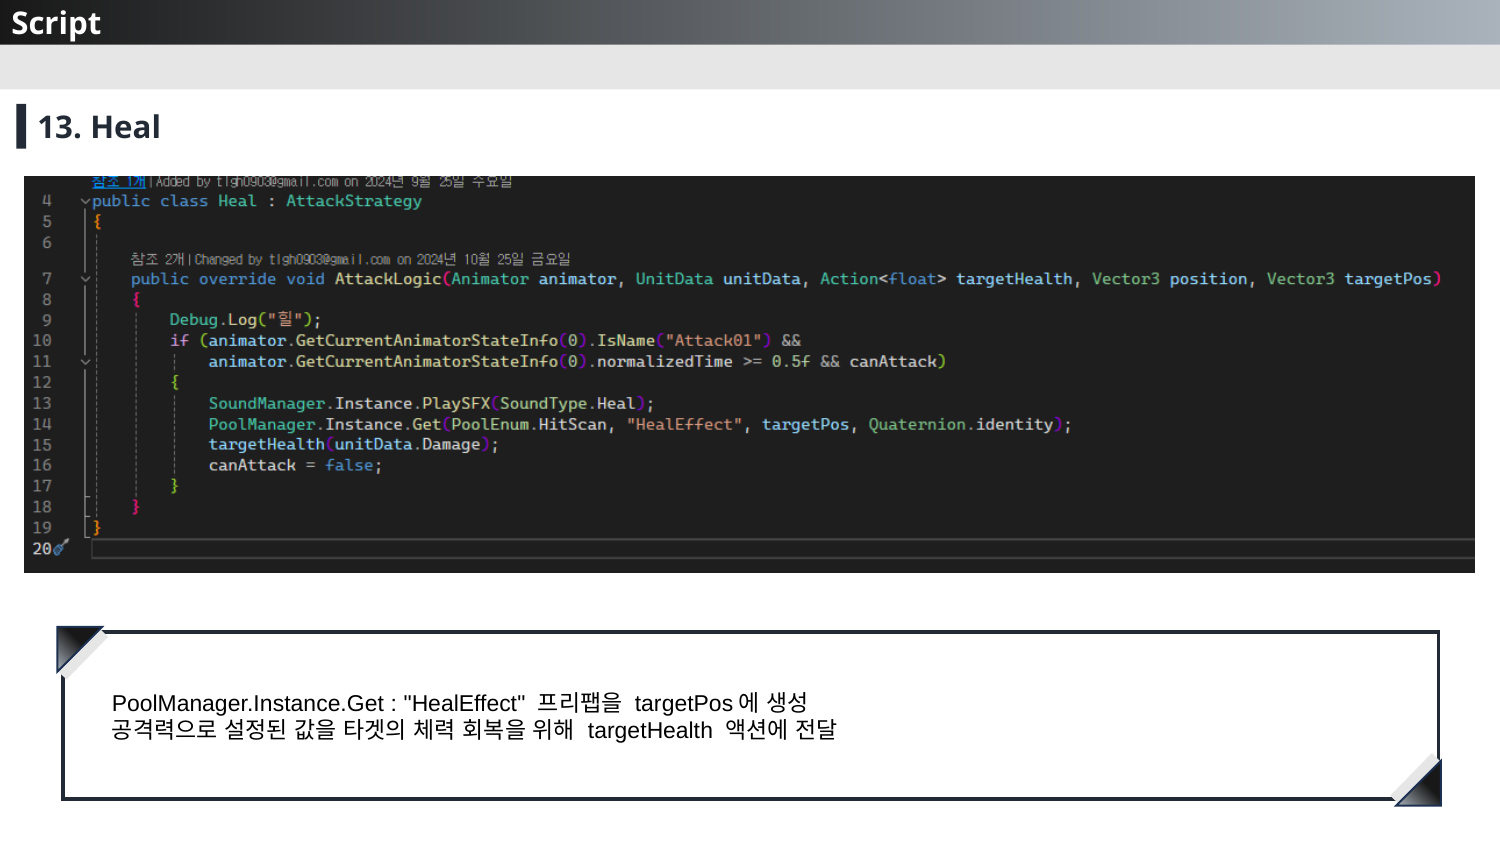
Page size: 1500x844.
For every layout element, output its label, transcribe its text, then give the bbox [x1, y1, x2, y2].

picture [24, 176, 1476, 573]
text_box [1389, 752, 1442, 806]
text_box PoolManager.Instance.Get : "HealEffect" 프리팹을 targetPos에 생성 공격력으로 설정된 값을 타겟의 체력 회복을 위해 targetHealth 액션에 전달 [63, 632, 1439, 799]
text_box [57, 626, 109, 680]
text_box [16, 103, 27, 149]
text_box 13. Heal [26, 102, 379, 151]
text_box Script [0, 0, 1500, 44]
text_box [0, 44, 1500, 90]
